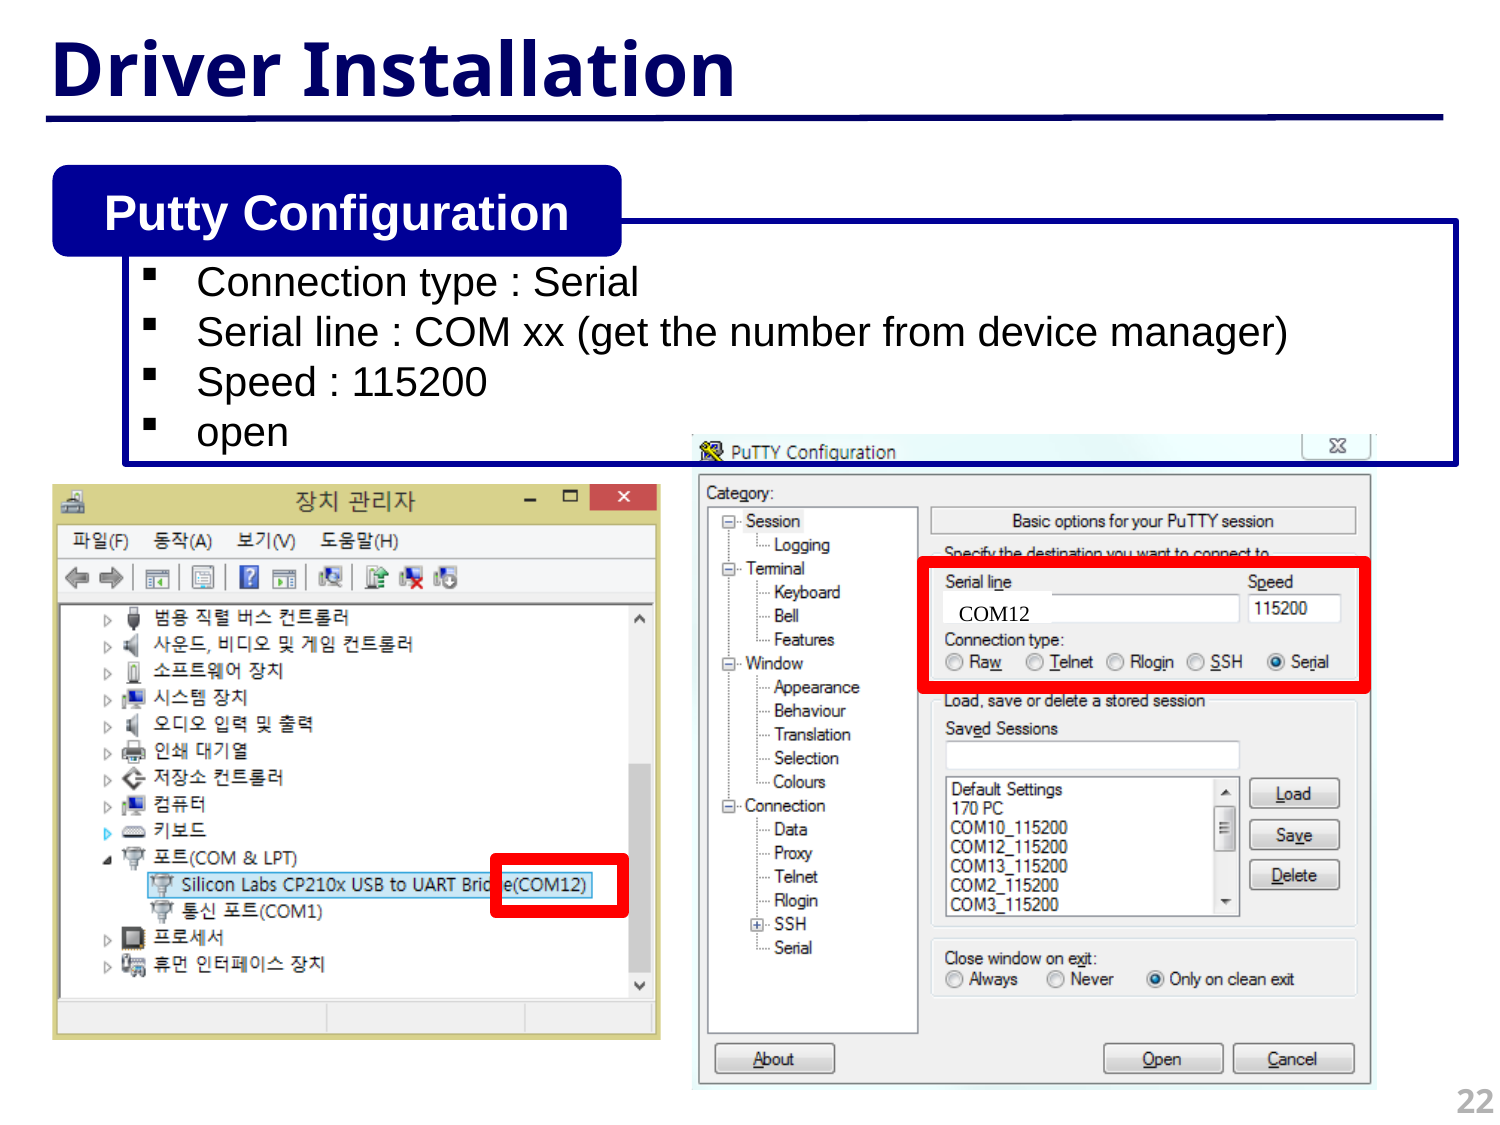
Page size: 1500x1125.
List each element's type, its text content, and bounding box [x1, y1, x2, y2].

text_box Connection type : Serial Serial line : COM xx (get the number from device manager) Speed : 115200 open [123, 219, 1458, 466]
text_box Putty Configuration [50, 162, 624, 259]
picture [691, 433, 1378, 1090]
title Driver Installation [34, 13, 1492, 121]
slide_number 22 [1034, 1072, 1500, 1125]
picture [52, 484, 661, 1040]
